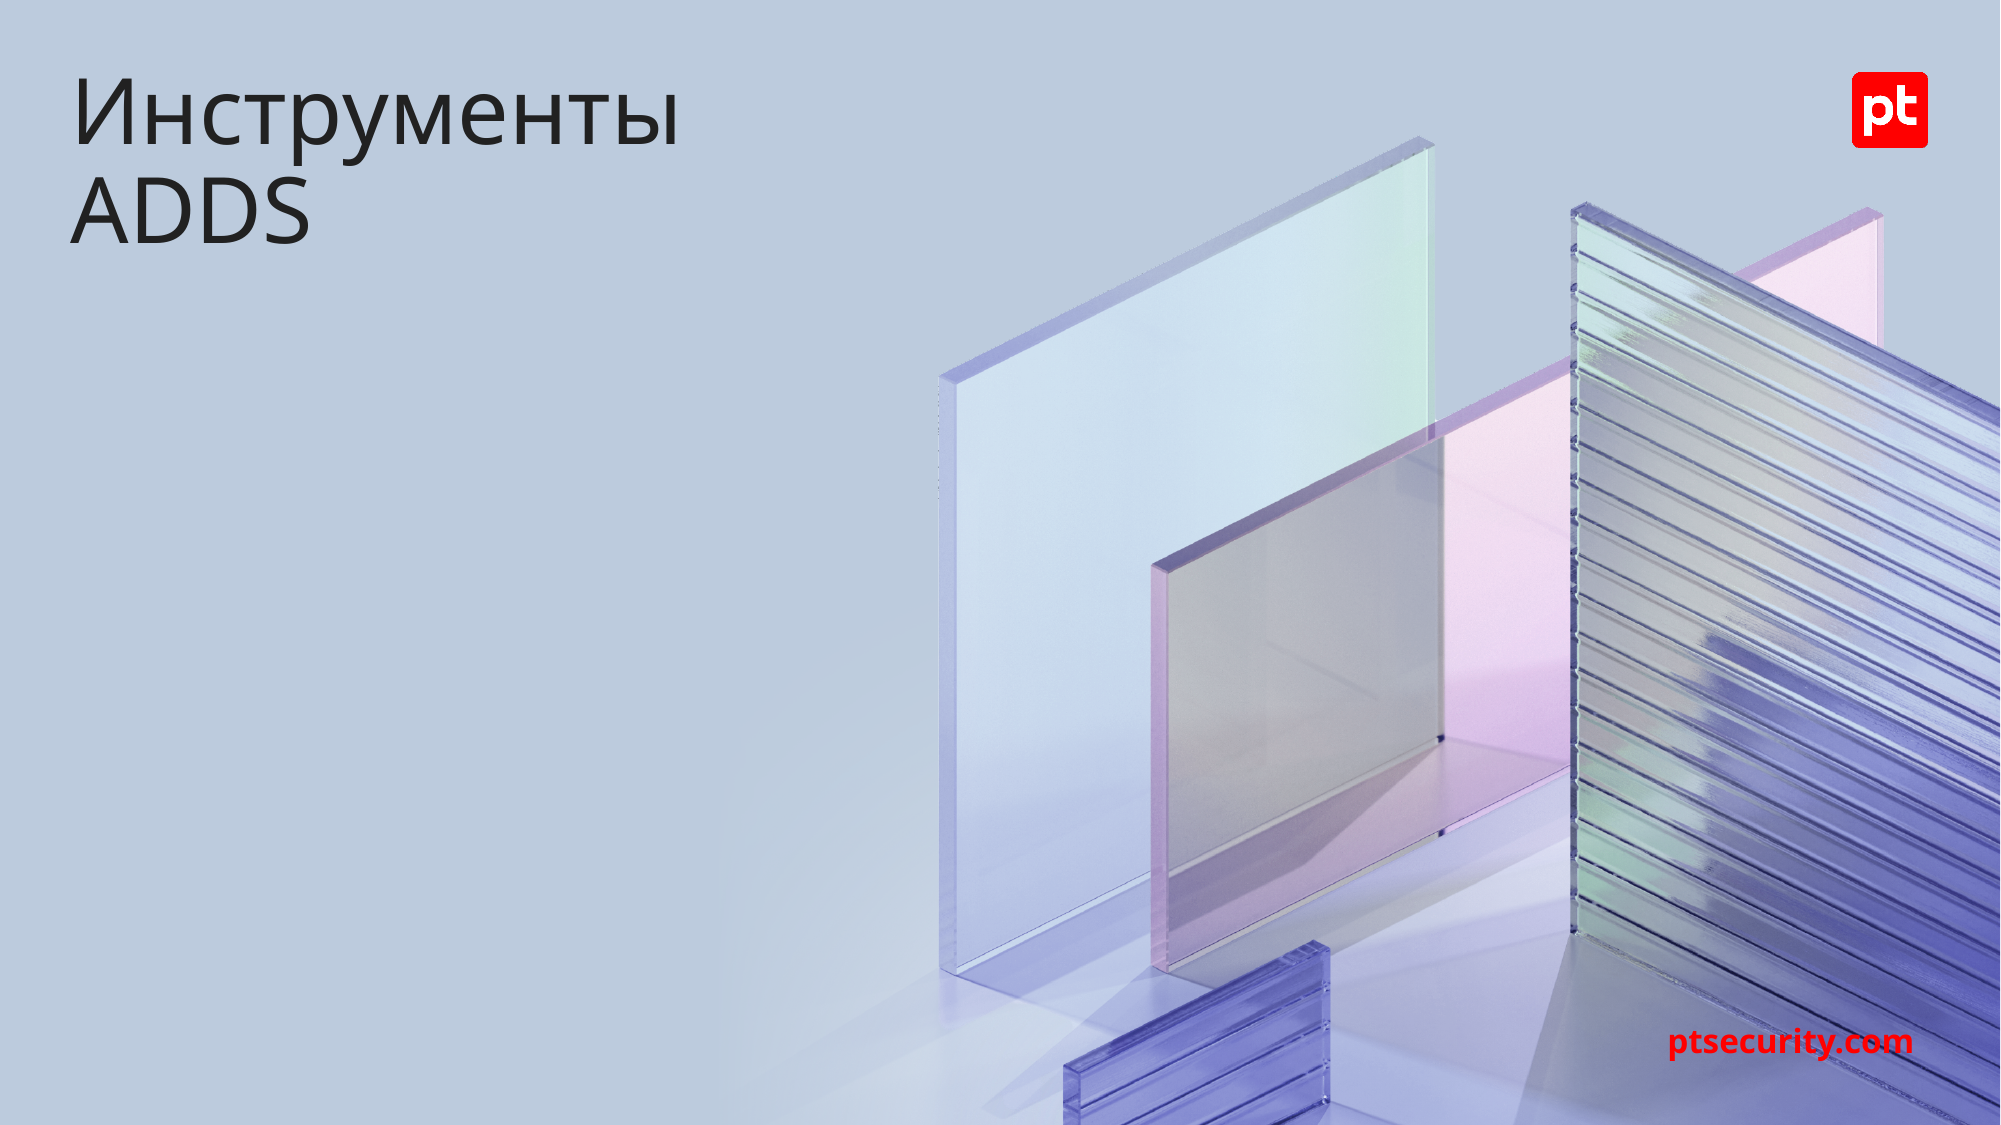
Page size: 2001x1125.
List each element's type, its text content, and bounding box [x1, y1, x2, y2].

picture [719, 0, 2001, 1125]
title Инструменты ADDS [55, 57, 952, 976]
